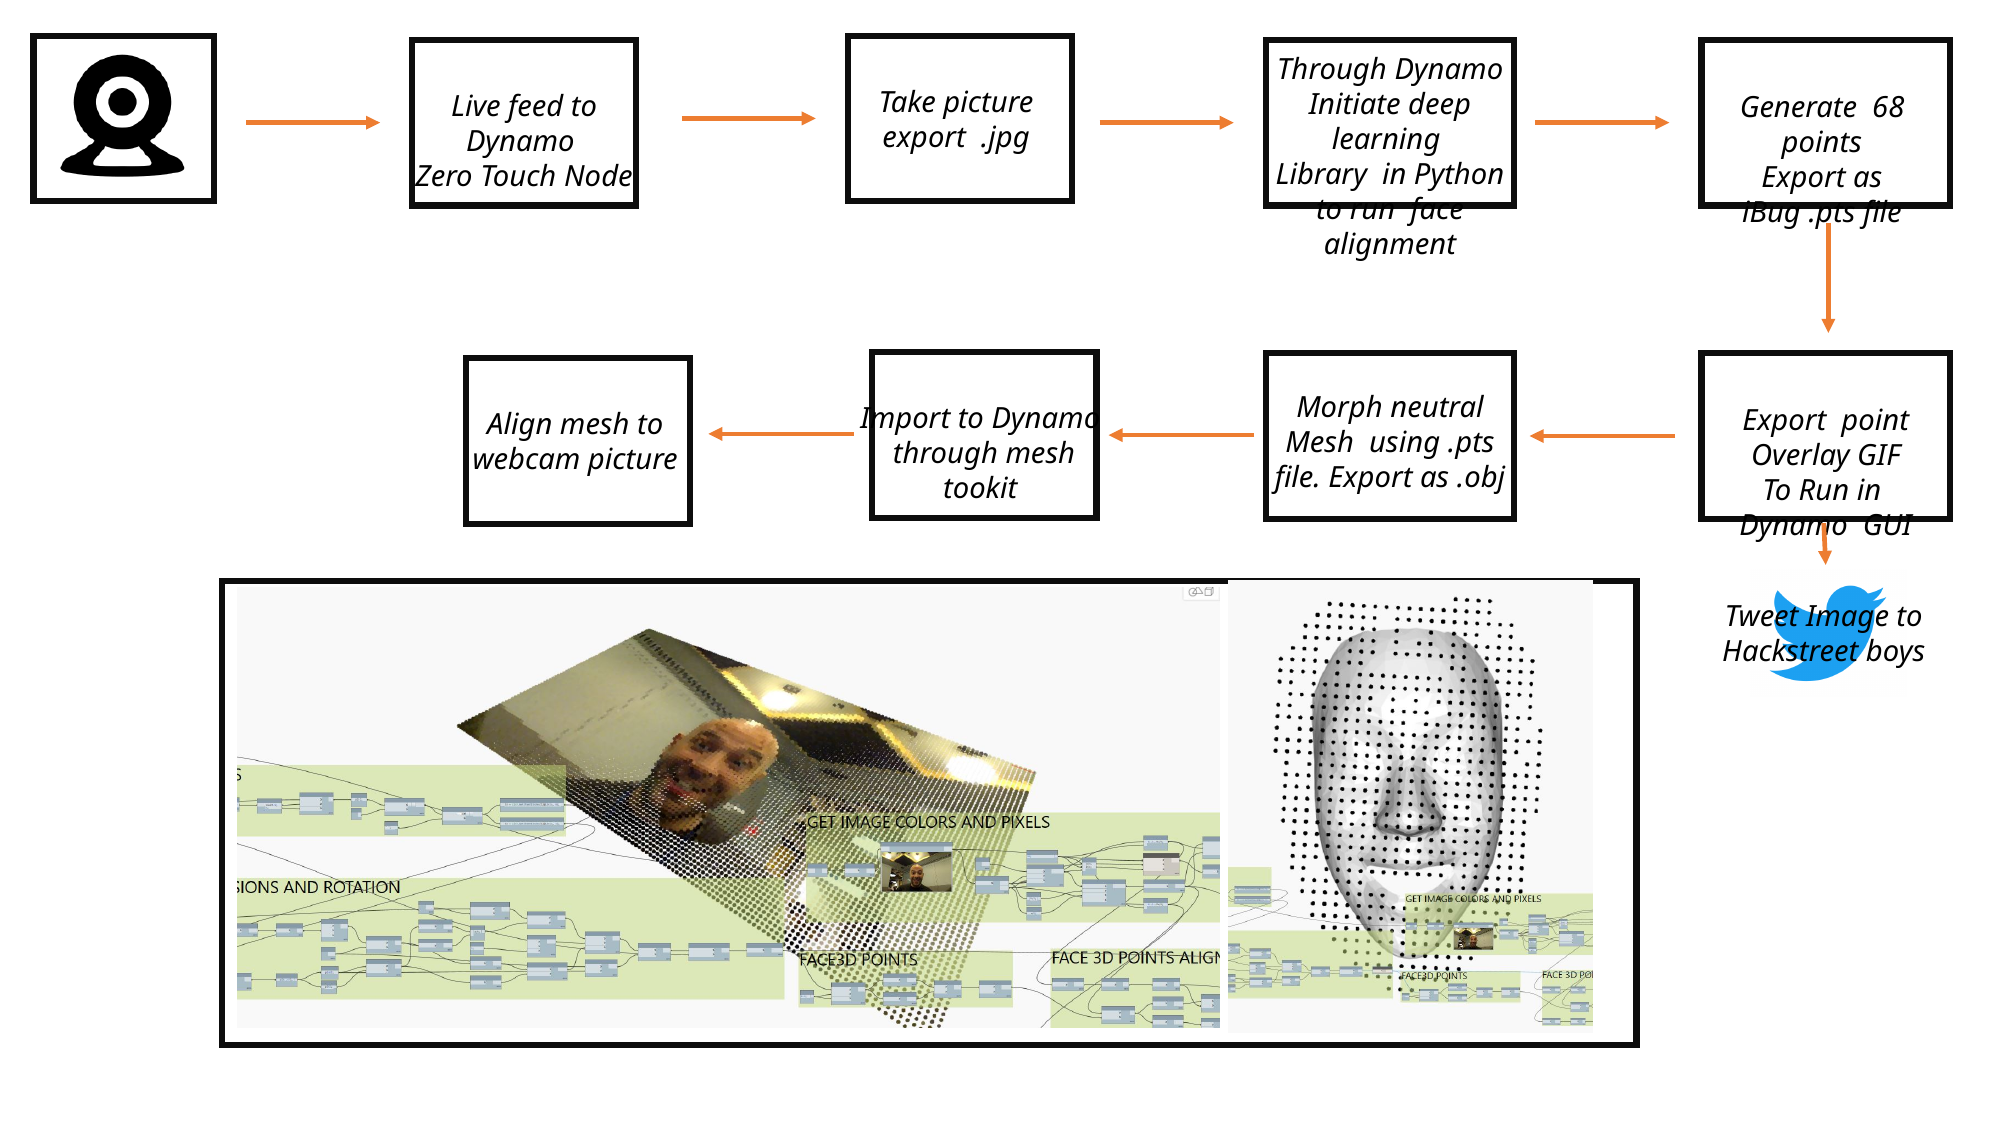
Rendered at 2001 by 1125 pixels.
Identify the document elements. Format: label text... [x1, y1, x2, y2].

text_box [465, 357, 691, 397]
text_box Import to Dynamo through mesh tookit [844, 392, 1117, 512]
picture [1228, 580, 1593, 1033]
text_box [847, 35, 1073, 75]
picture [1750, 569, 1907, 697]
text_box Tweet Image to Hackstreet boys [1687, 589, 1750, 675]
text_box Tweet Image to Hackstreet boys [1907, 589, 1960, 675]
text_box Align mesh to webcam picture [439, 397, 712, 483]
text_box Morph neutral Mesh using .pts file. Export as .obj [1254, 381, 1526, 501]
text_box [1700, 352, 1951, 394]
text_box [847, 161, 1073, 202]
text_box [221, 580, 1638, 1046]
text_box [465, 483, 691, 525]
text_box [411, 39, 637, 79]
text_box [1265, 352, 1515, 381]
text_box [871, 351, 1097, 392]
picture [237, 587, 1220, 1029]
picture [56, 48, 191, 189]
text_box Live feed to Dynamo Zero Touch Node [388, 79, 661, 200]
text_box [411, 200, 637, 206]
text_box [32, 35, 215, 202]
text_box [1265, 501, 1515, 520]
text_box [1700, 39, 1951, 80]
text_box Generate 68 points Export as iBug .pts file [1689, 80, 1962, 236]
text_box [871, 512, 1097, 519]
text_box Take picture export .jpg [820, 75, 1092, 161]
text_box Export point Overlay GIF To Run in Dynamo GUI [1689, 394, 1962, 549]
text_box Through Dynamo Initiate deep learning Library in Python to run face alignment [1254, 42, 1526, 268]
